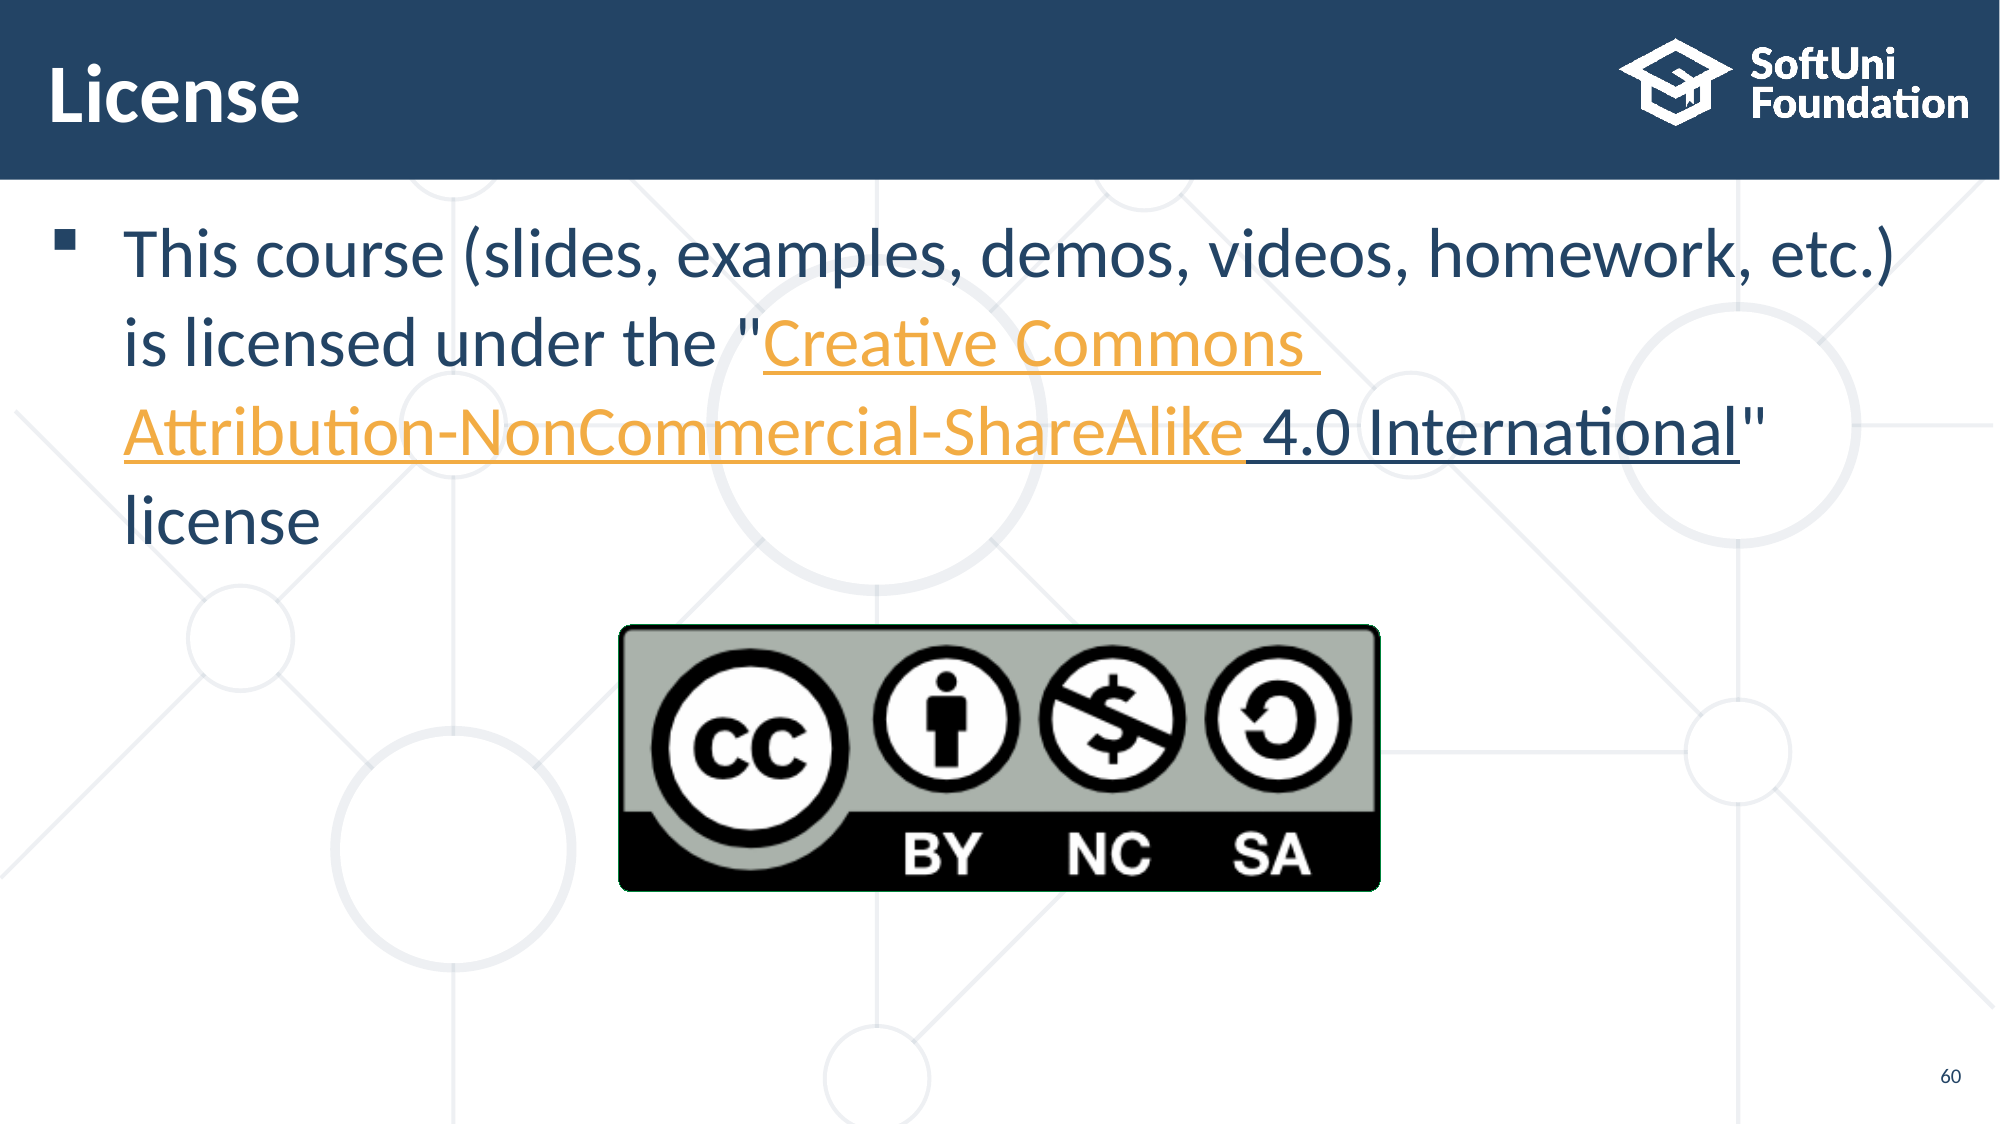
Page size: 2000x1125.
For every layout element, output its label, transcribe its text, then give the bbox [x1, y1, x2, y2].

title License [31, 16, 1591, 162]
list This course (slides, examples, demos, videos, homework, etc.) is licensed under the "Creative Commons Attribution-NonCommercial-ShareAlike 4.0 International" license [31, 196, 1970, 1050]
picture [618, 624, 1381, 892]
picture [1618, 38, 1968, 126]
slide_number 60 [1896, 1049, 1968, 1101]
